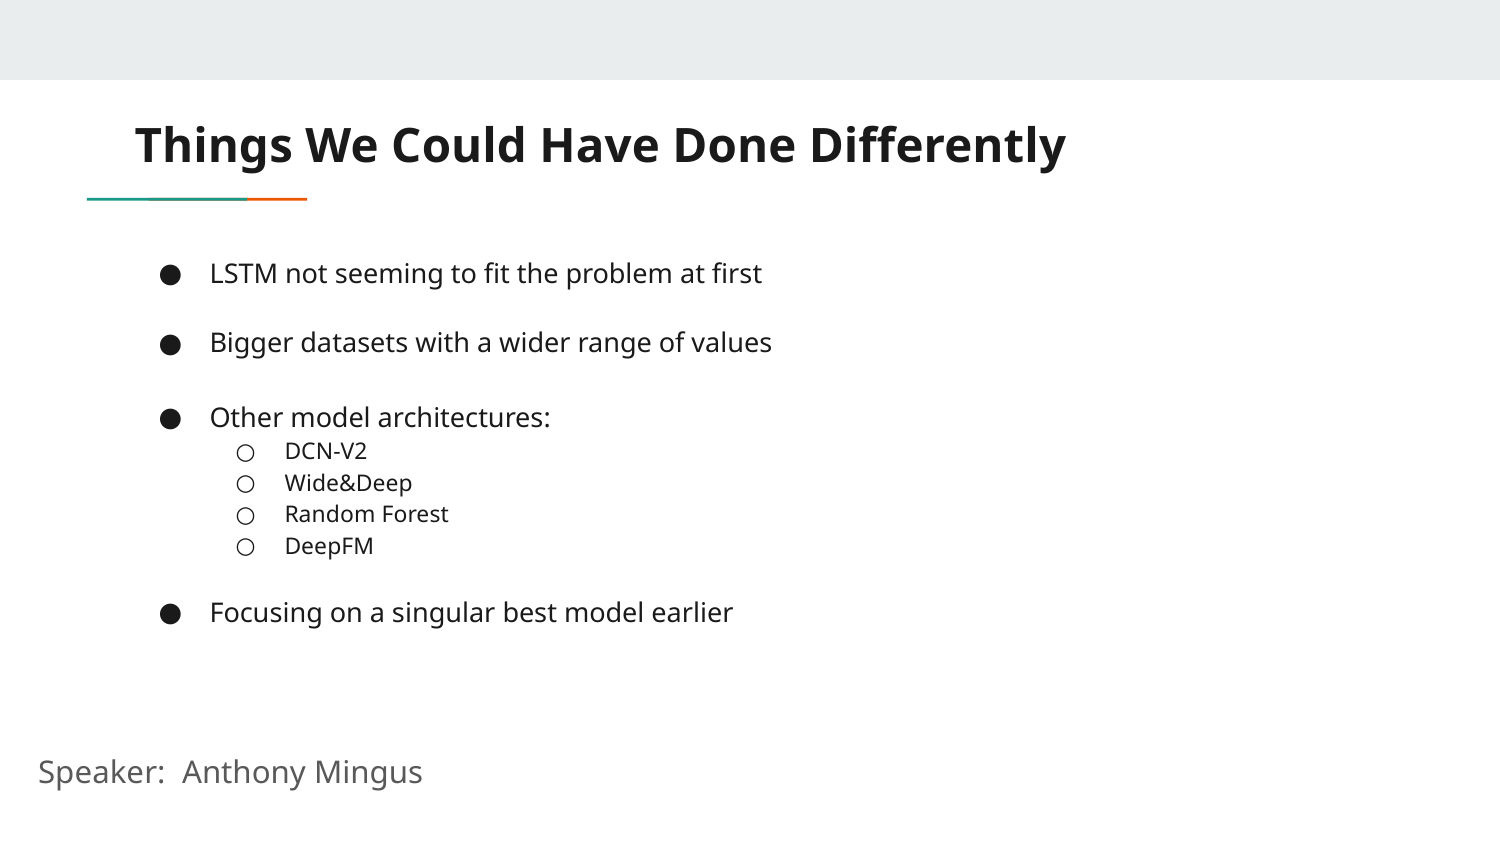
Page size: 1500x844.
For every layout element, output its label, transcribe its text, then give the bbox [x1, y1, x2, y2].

list LSTM not seeming to fit the problem at first Bigger datasets with a wider range of values Other model architectures: DCN-V2 Wide&Deep Random Forest DeepFM Focusing on a singular best model earlier [119, 236, 1381, 806]
text_box Speaker: Anthony Mingus [23, 737, 516, 805]
title Things We Could Have Done Differently [119, 99, 1381, 188]
